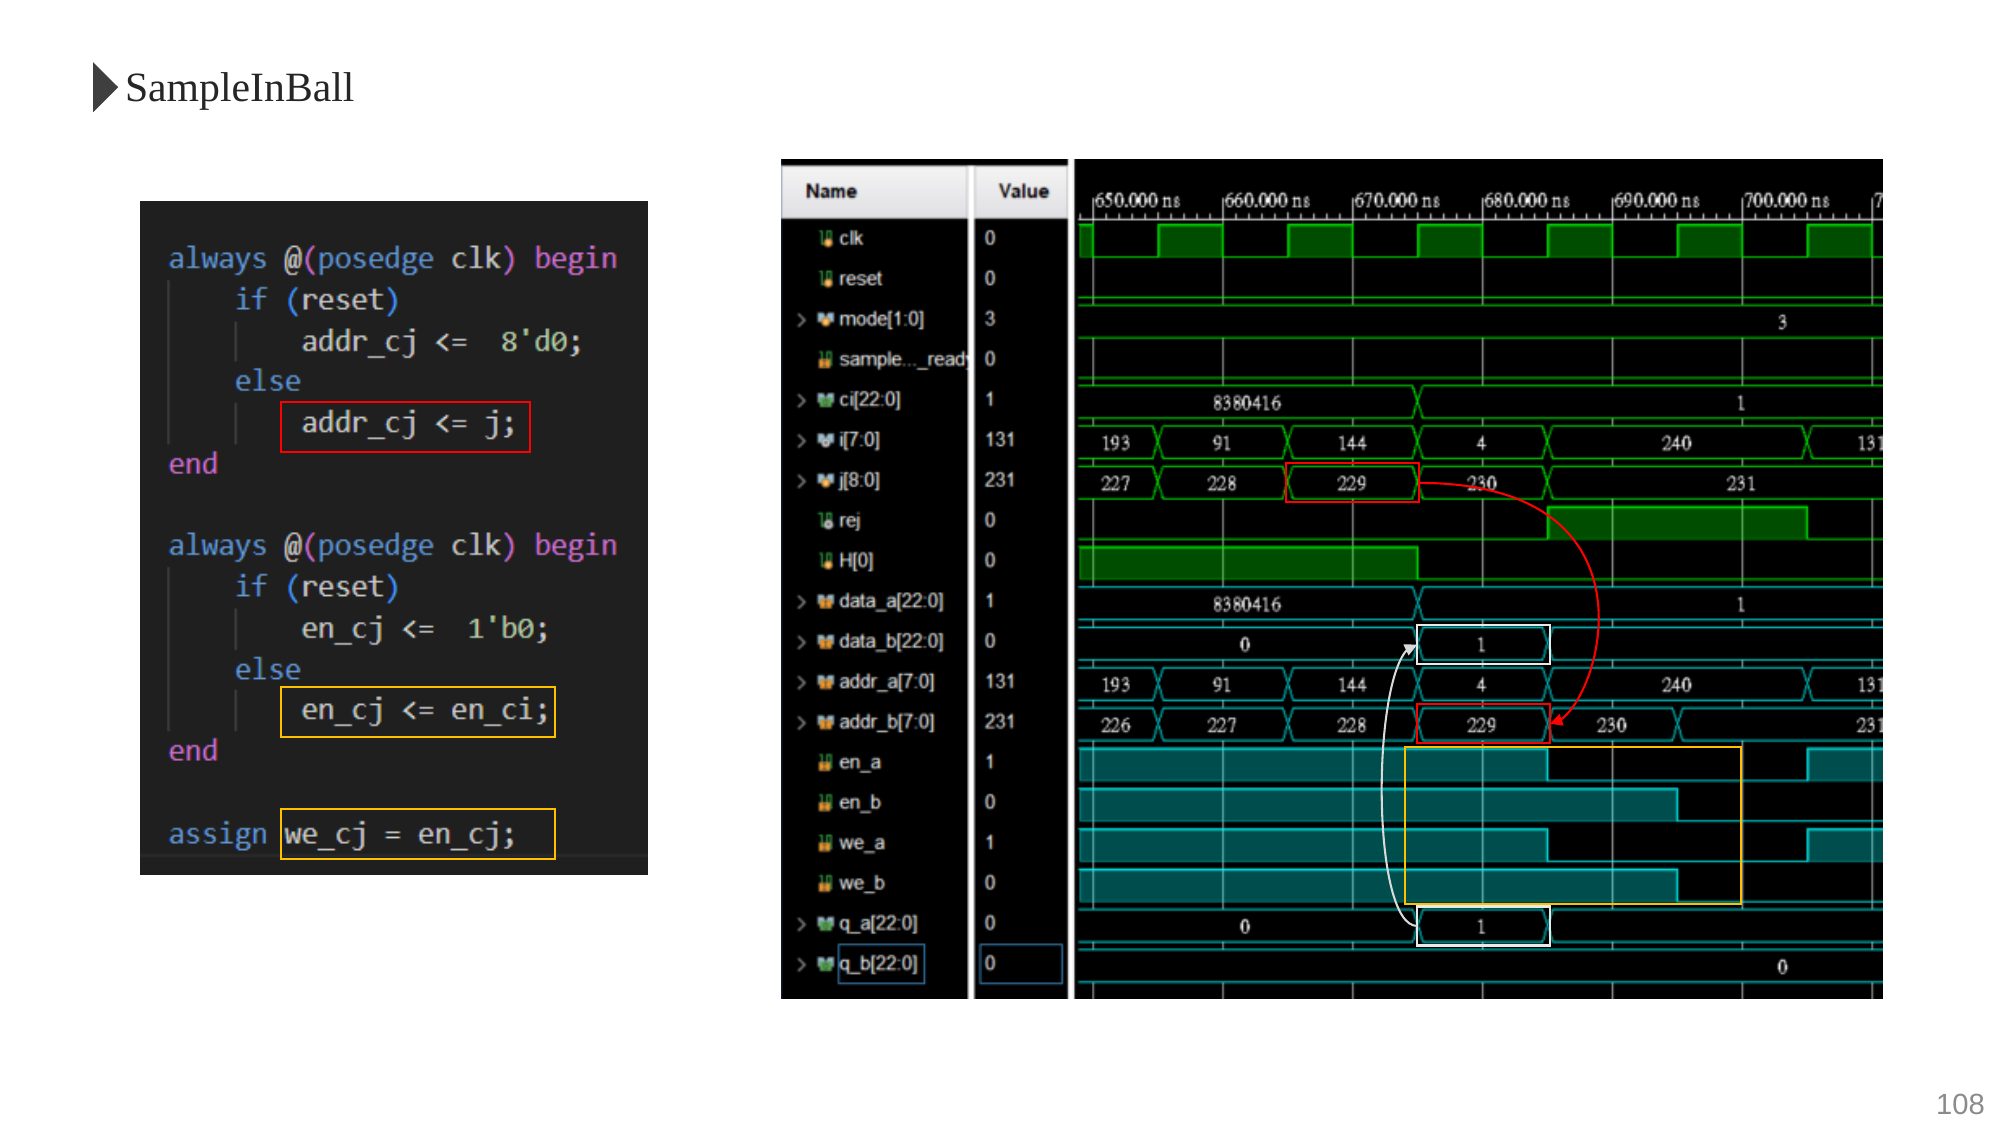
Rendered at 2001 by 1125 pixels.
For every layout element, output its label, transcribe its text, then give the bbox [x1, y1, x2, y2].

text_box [93, 52, 371, 118]
picture [140, 201, 648, 875]
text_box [1419, 482, 1550, 724]
slide_number 108 [1550, 1072, 2000, 1125]
picture [781, 159, 1883, 999]
